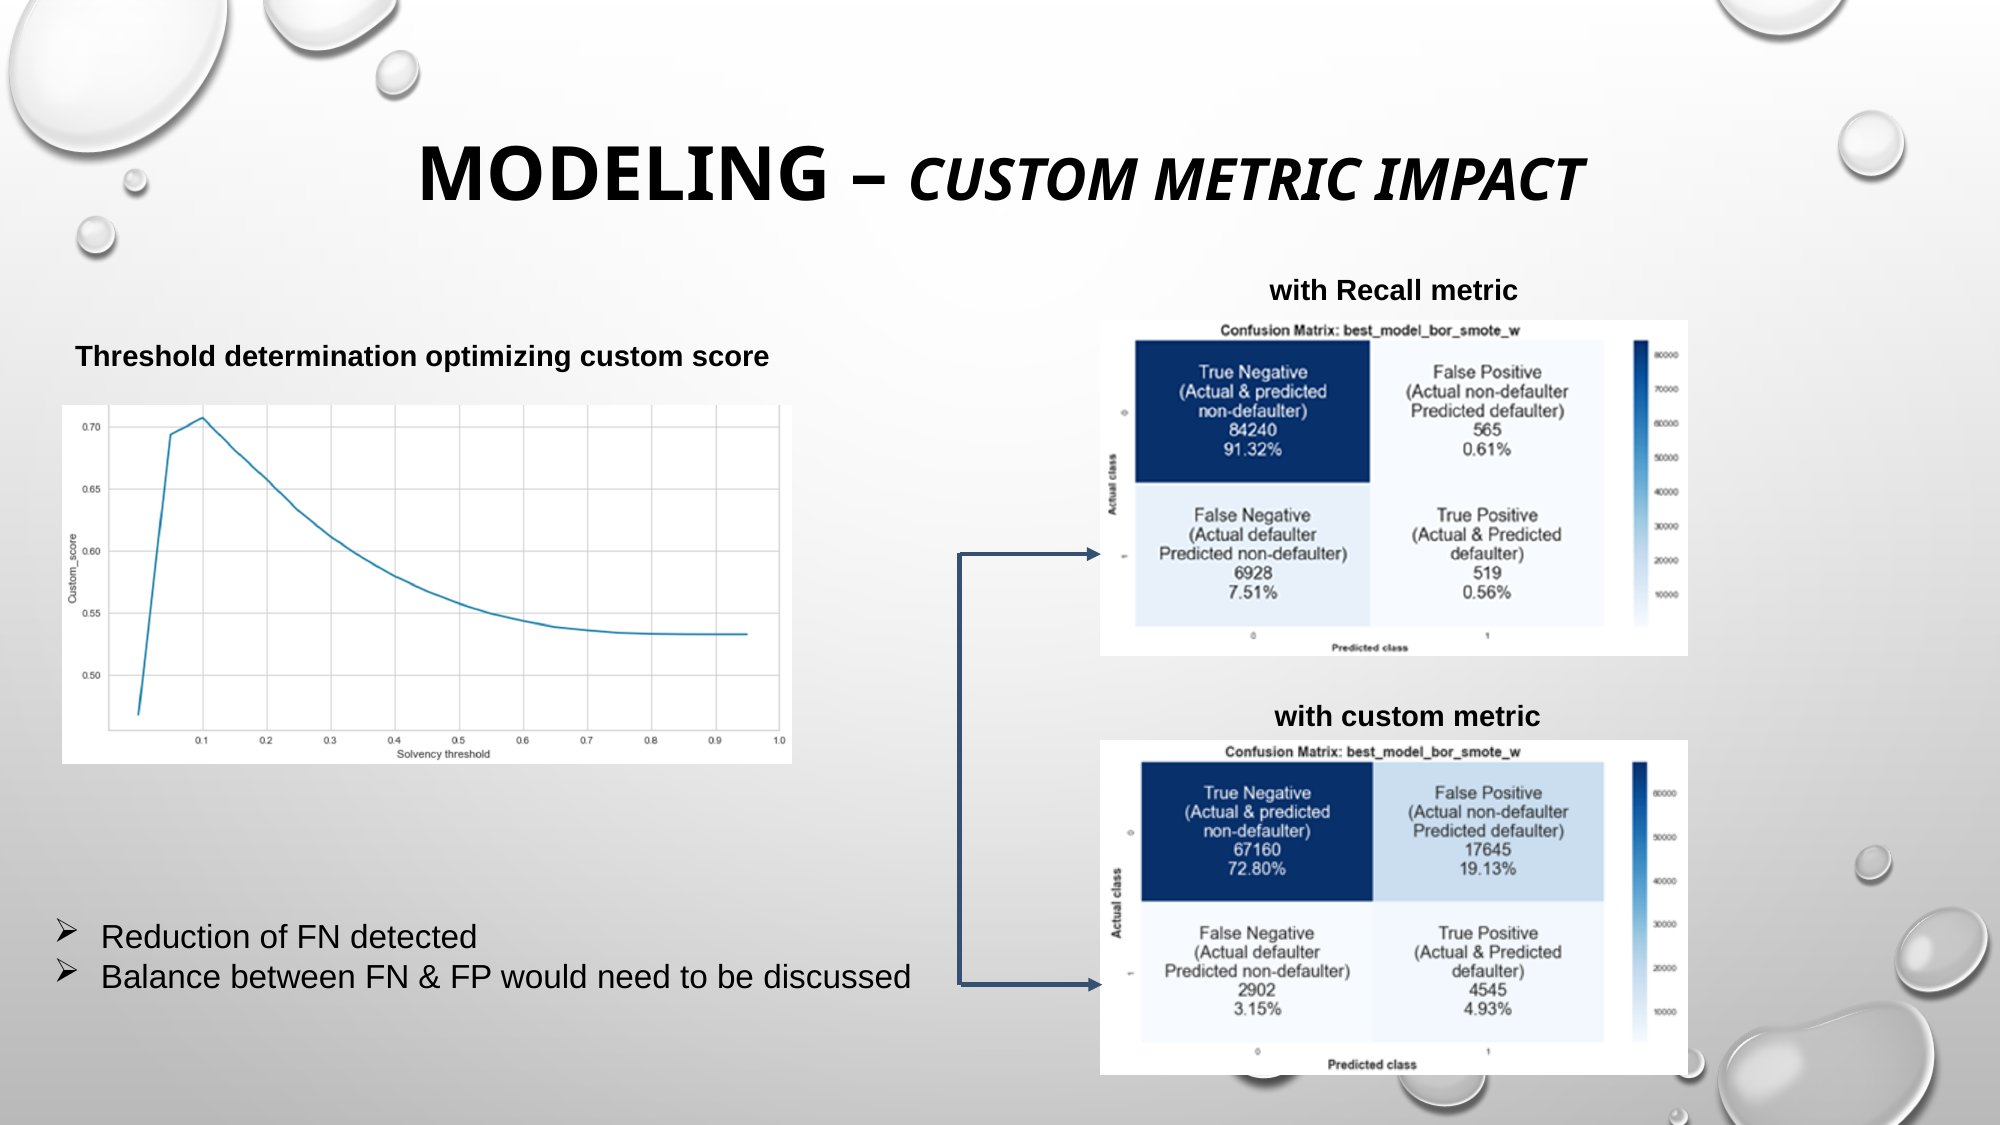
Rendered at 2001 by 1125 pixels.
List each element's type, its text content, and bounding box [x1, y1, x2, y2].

text_box with custom metric [1259, 689, 1557, 738]
title MODELING – custom metric impact [149, 101, 1851, 251]
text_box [959, 552, 1103, 985]
picture [0, 0, 2000, 1125]
text_box with Recall metric [1254, 263, 1534, 314]
text_box Threshold determination optimizing custom score [60, 330, 820, 380]
text_box Reduction of FN detected Balance between FN & FP would need to be discussed [39, 907, 938, 1002]
